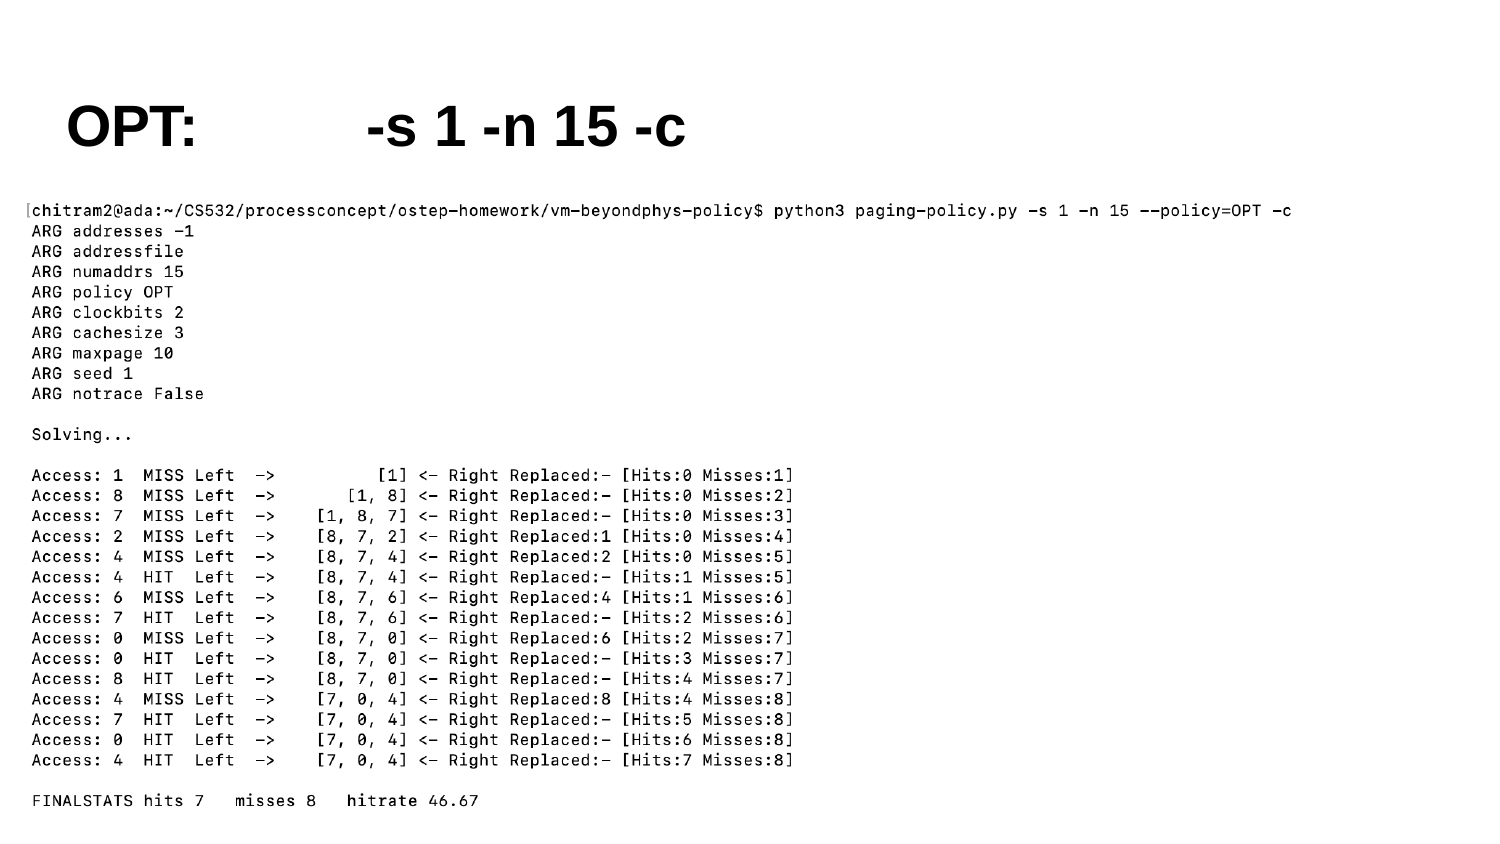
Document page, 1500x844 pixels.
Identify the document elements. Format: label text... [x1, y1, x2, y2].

title OPT: -s 1 -n 15 -c [51, 72, 1449, 167]
picture [24, 191, 1459, 819]
